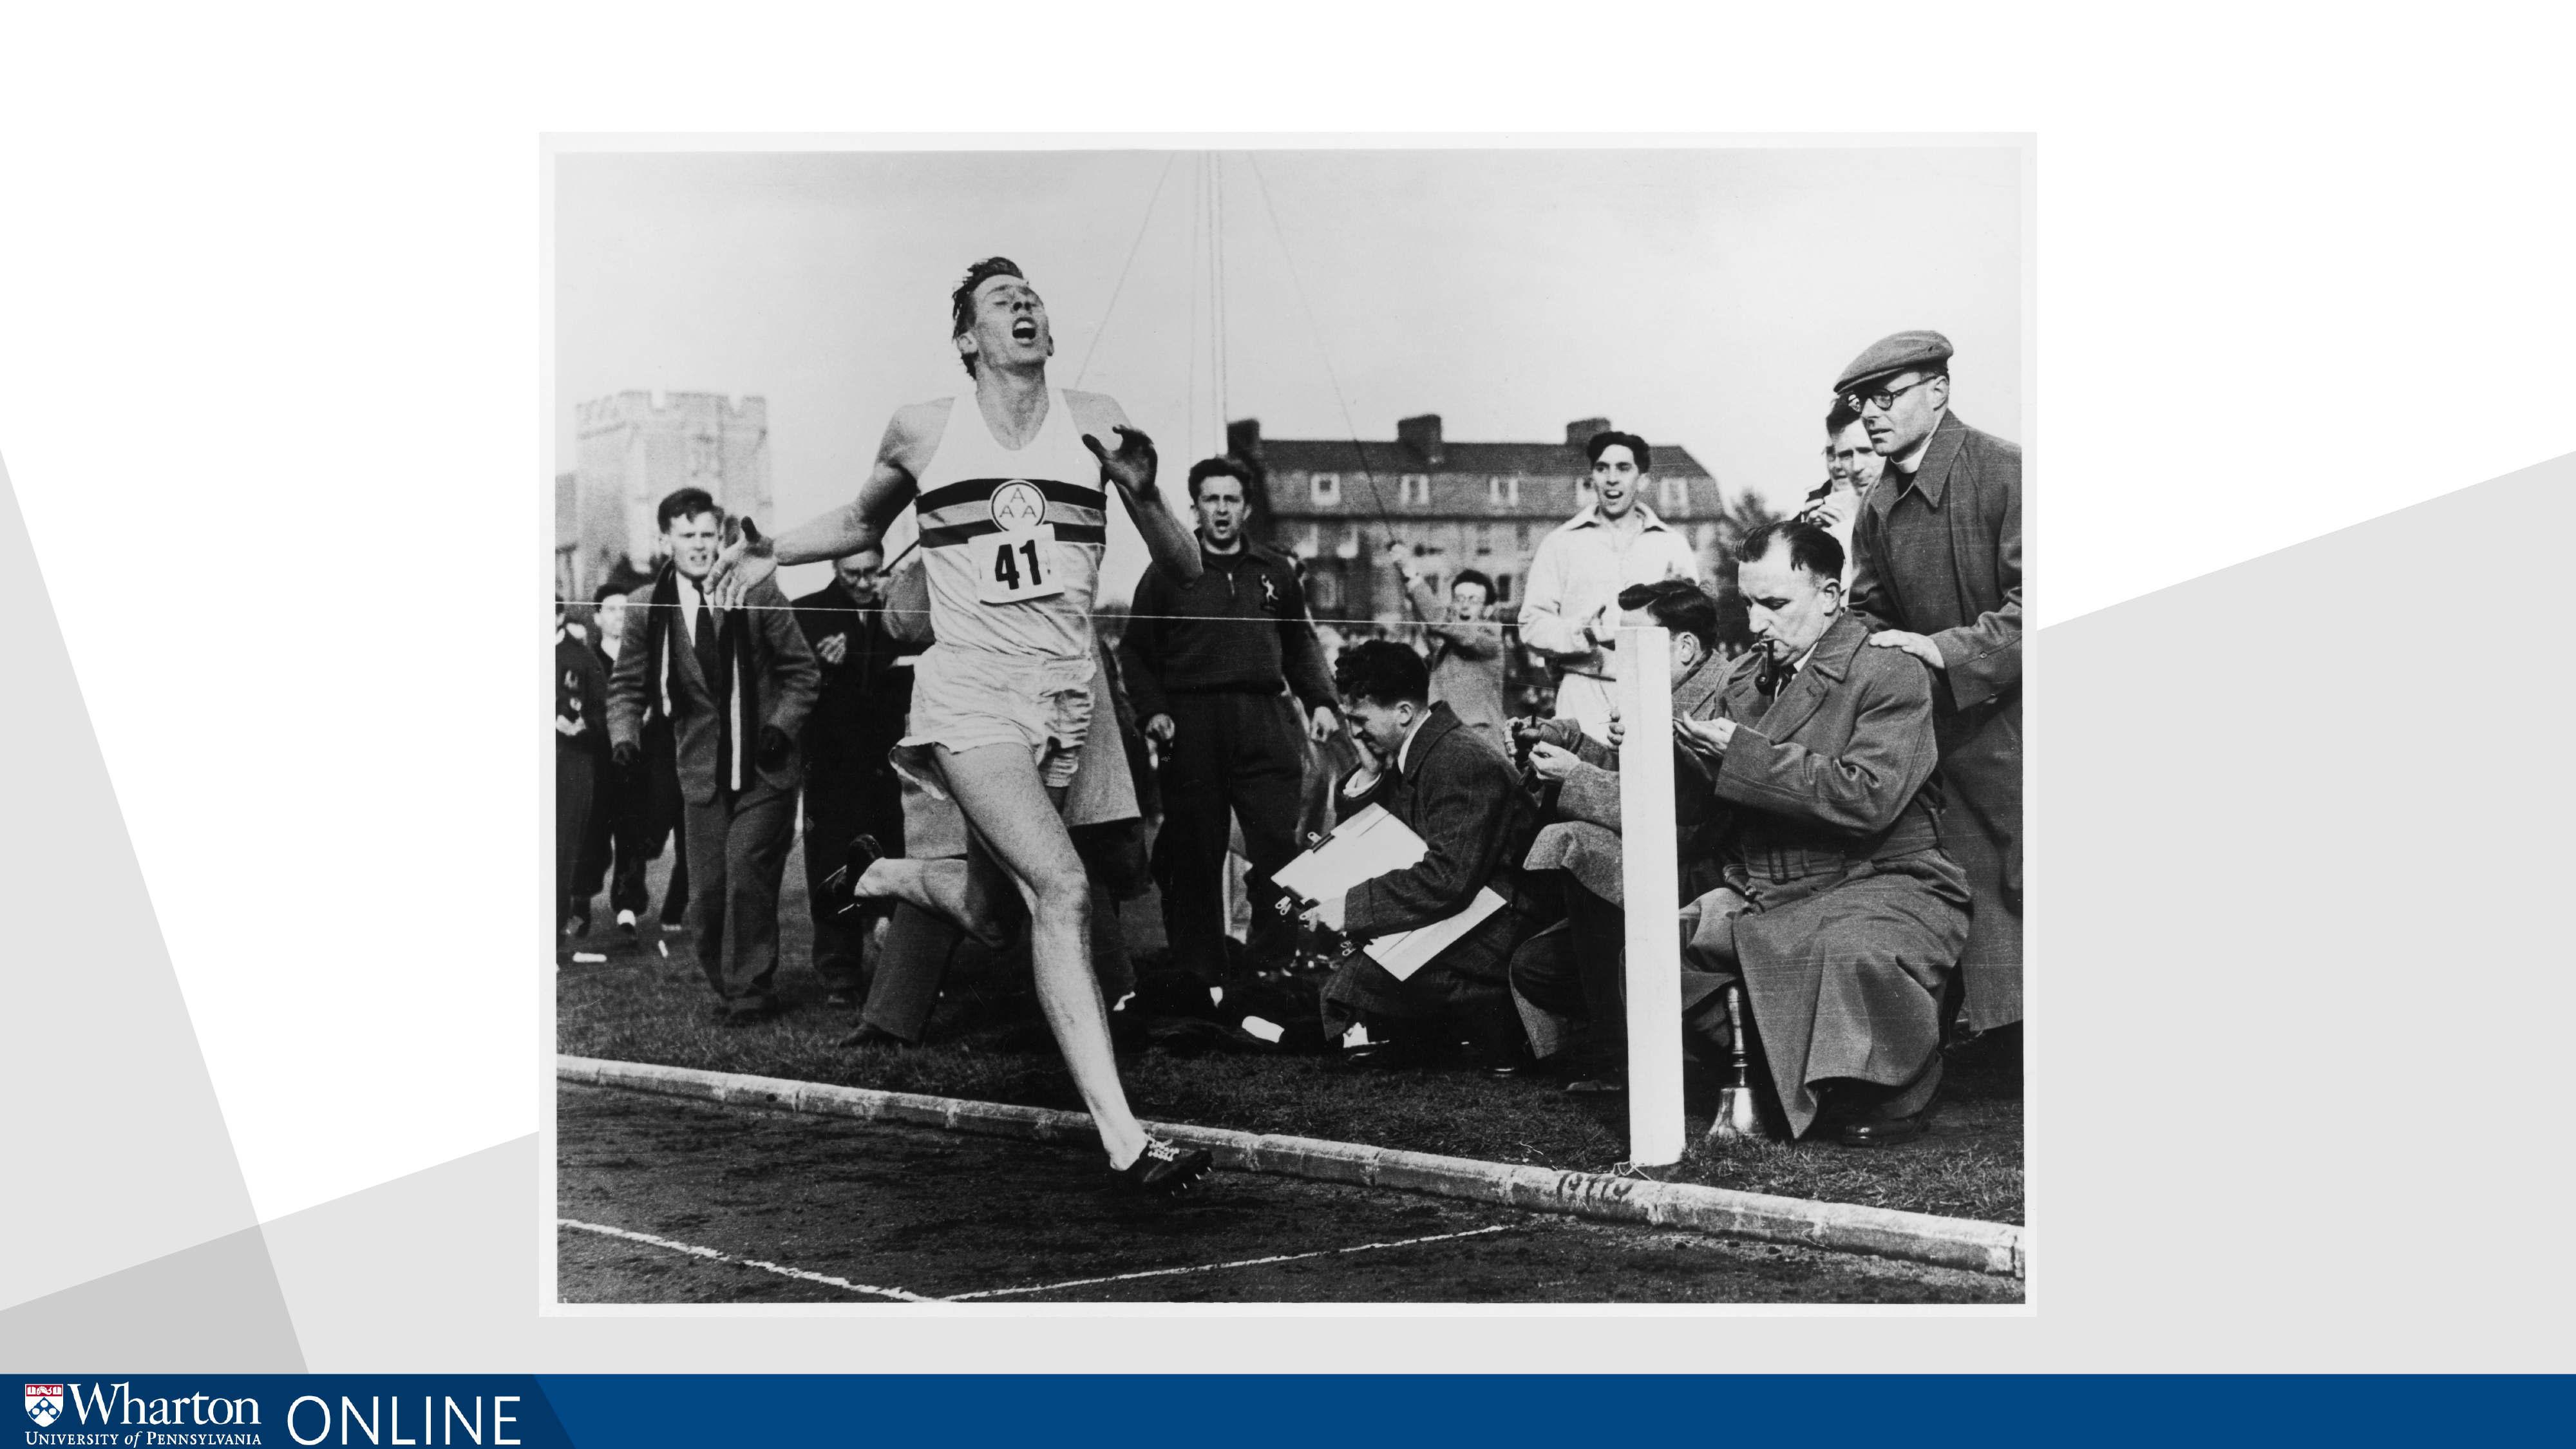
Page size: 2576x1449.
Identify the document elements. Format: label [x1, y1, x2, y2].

picture [25, 1381, 520, 1448]
picture [539, 132, 2037, 1317]
